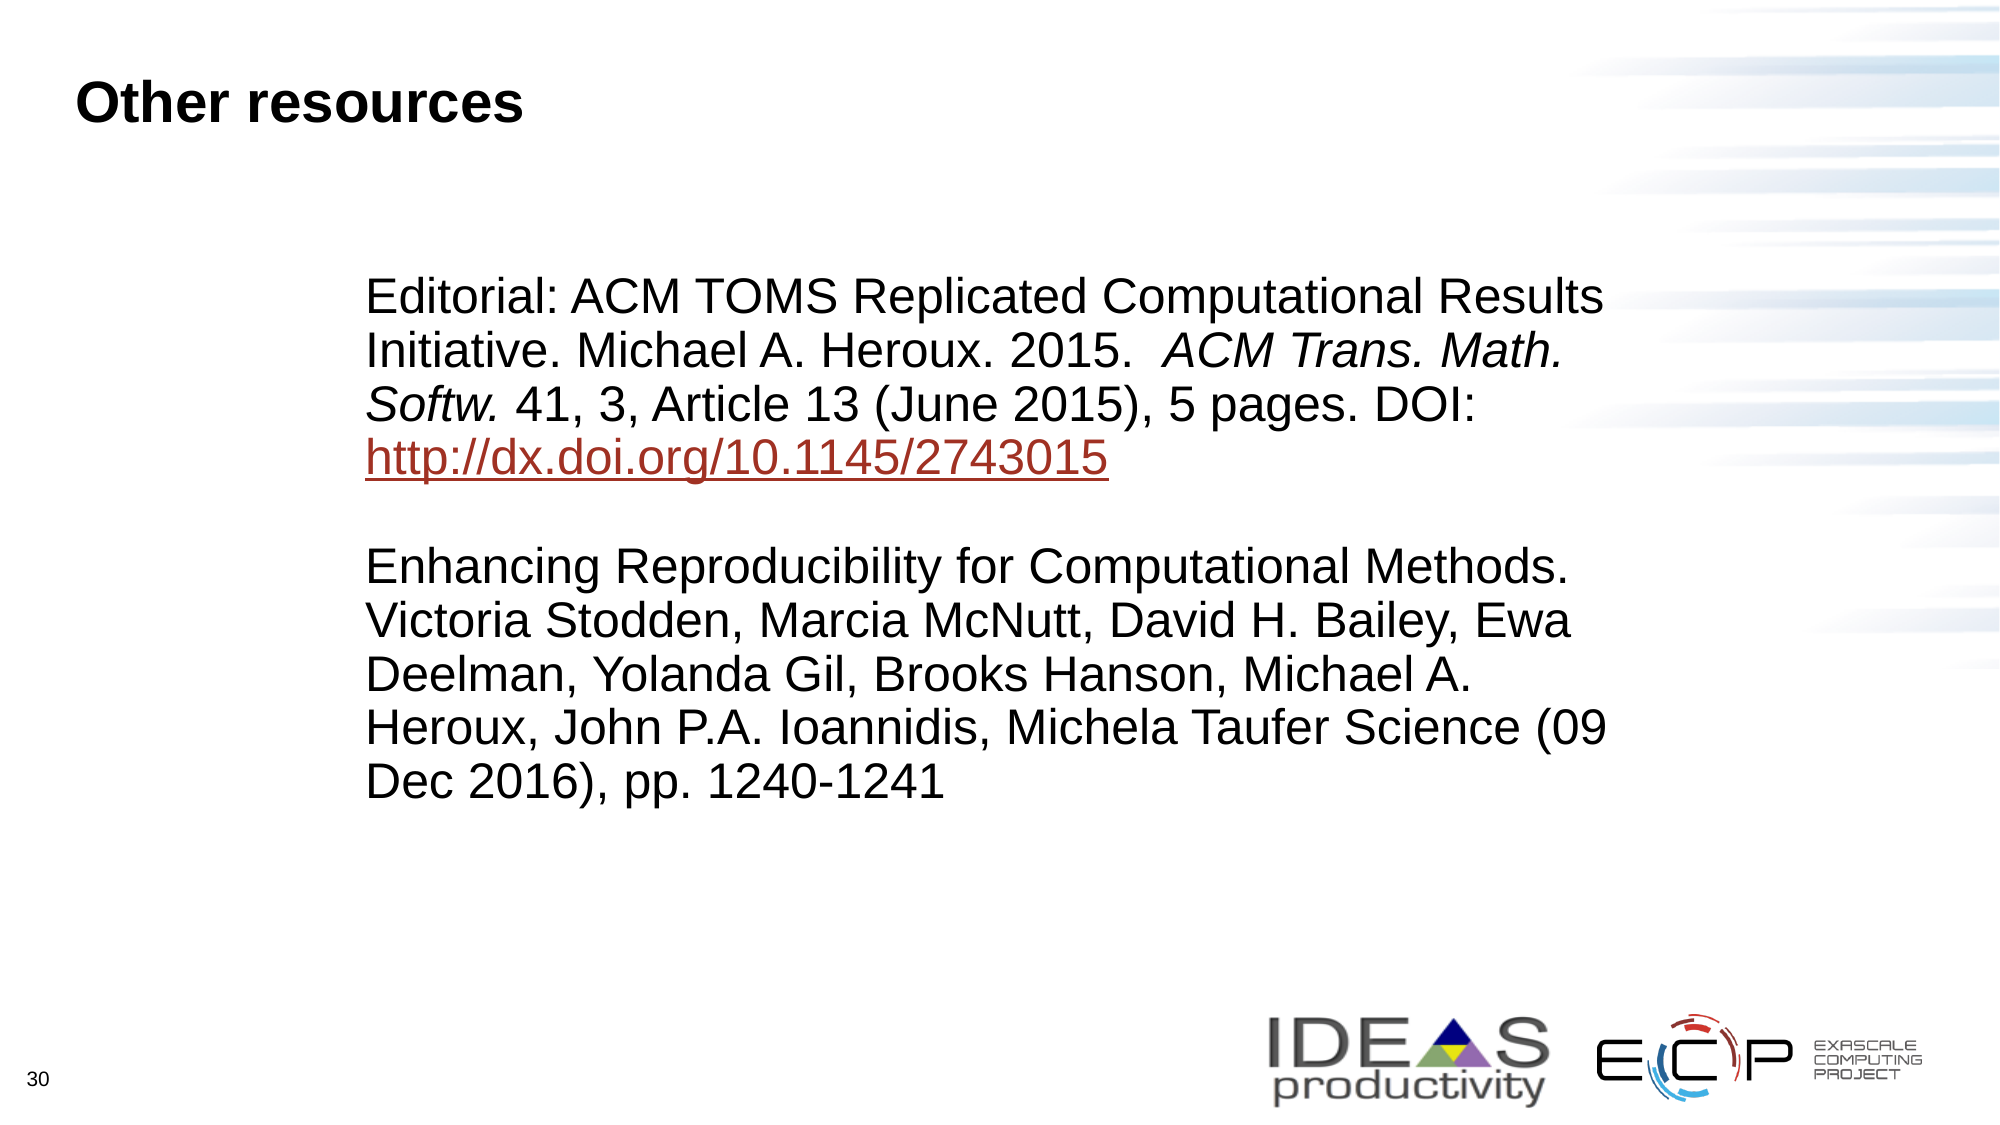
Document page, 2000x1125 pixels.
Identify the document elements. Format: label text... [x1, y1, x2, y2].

picture [1531, 0, 2000, 669]
picture [1597, 1014, 1922, 1102]
picture [1257, 1046, 1560, 1115]
list Editorial: ACM TOMS Replicated Computational Results Initiative. Michael A. Heroux. 2015. ACM Trans. Math. Softw. 41, 3, Article 13 (June 2015), 5 pages. DOI: http://dx.doi.org/10.1145/2743015 Enhancing Reproducibility for Computational Methods. Victoria Stodden, Marcia McNutt, David H. Bailey, Ewa Deelman, Yolanda Gil, Brooks Hanson, Michael A. Heroux, John P.A. Ioannidis, Michela Taufer Science (09 Dec 2016), pp. 1240-1241 [349, 262, 1678, 1046]
title Other resources [59, 67, 1926, 218]
